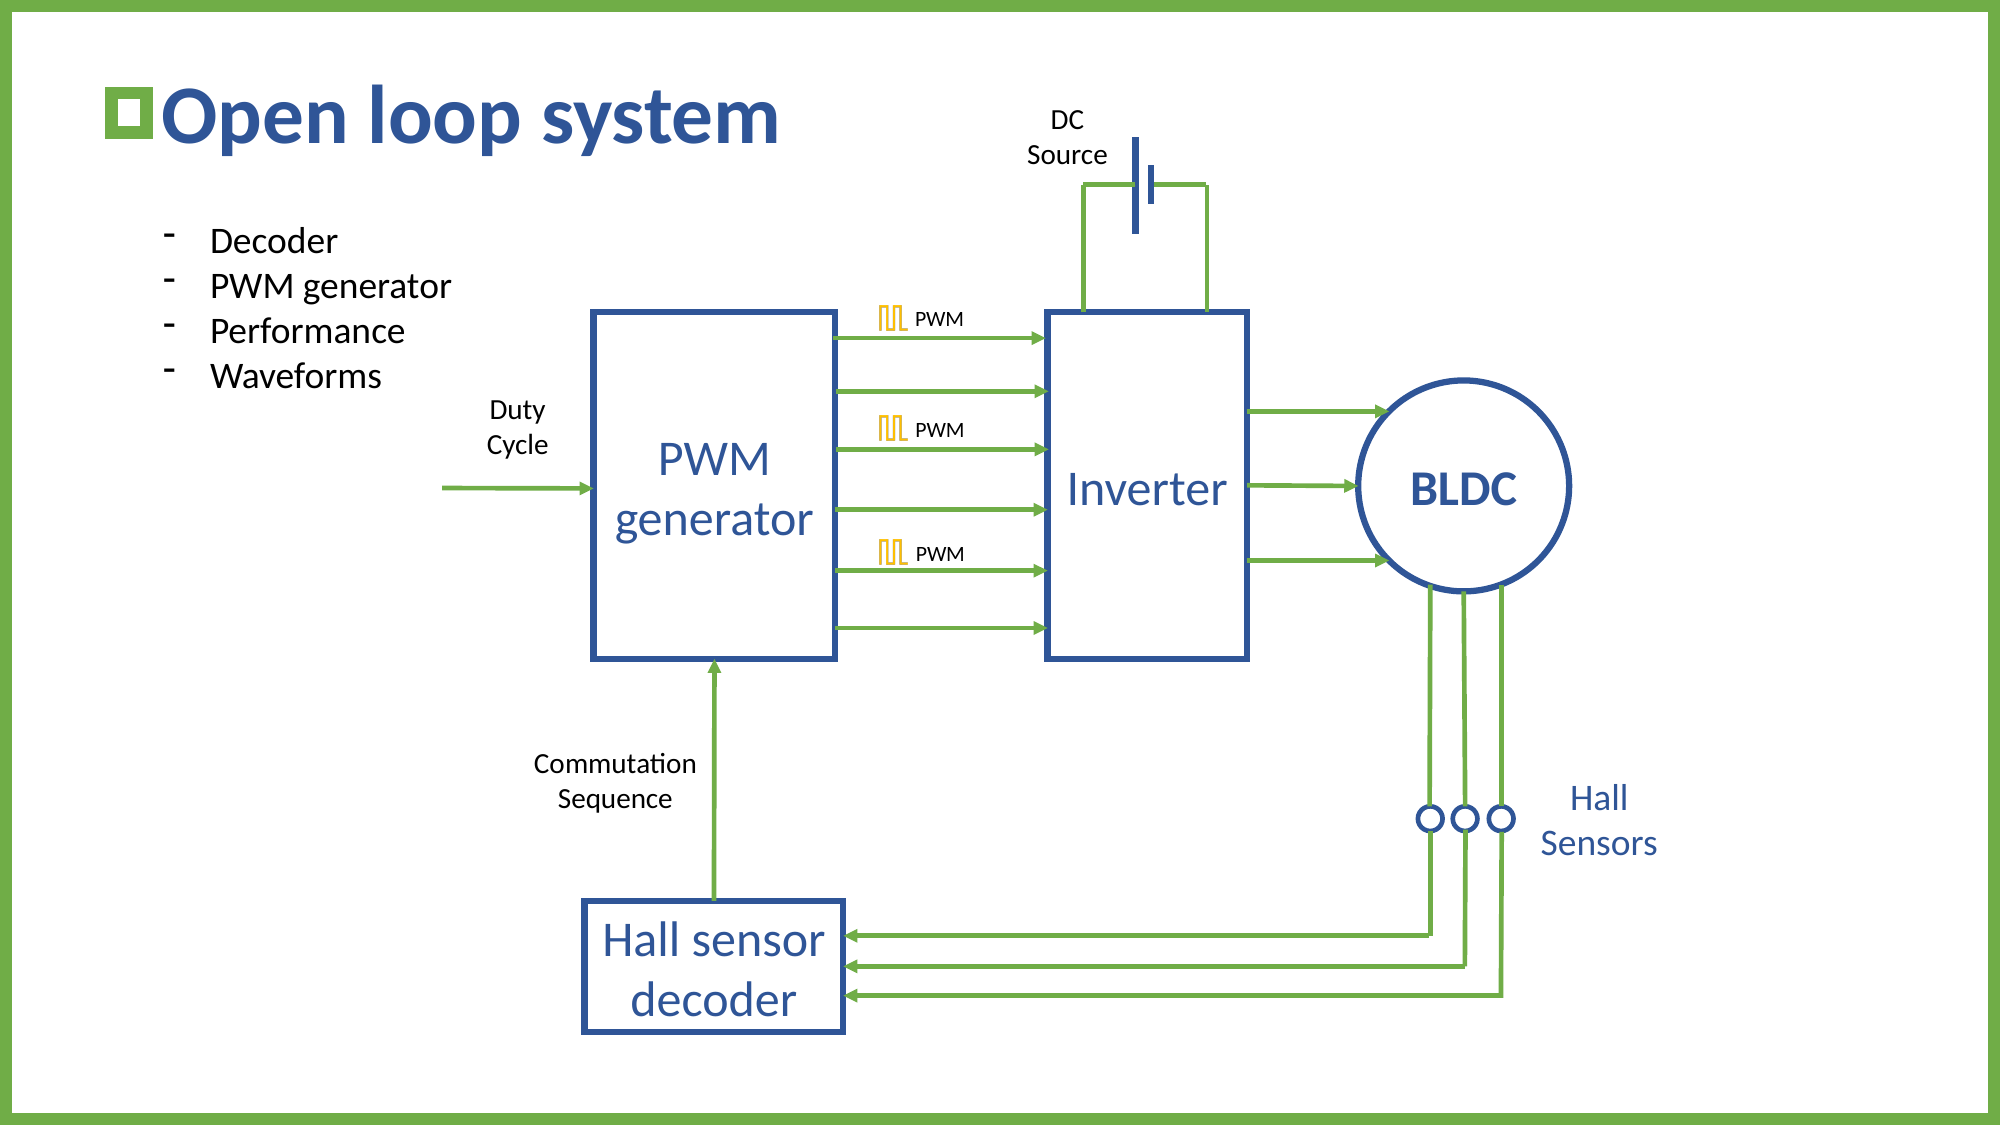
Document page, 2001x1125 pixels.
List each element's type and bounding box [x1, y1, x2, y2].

text_box [4, 4, 1995, 1121]
text_box [442, 92, 1674, 1032]
